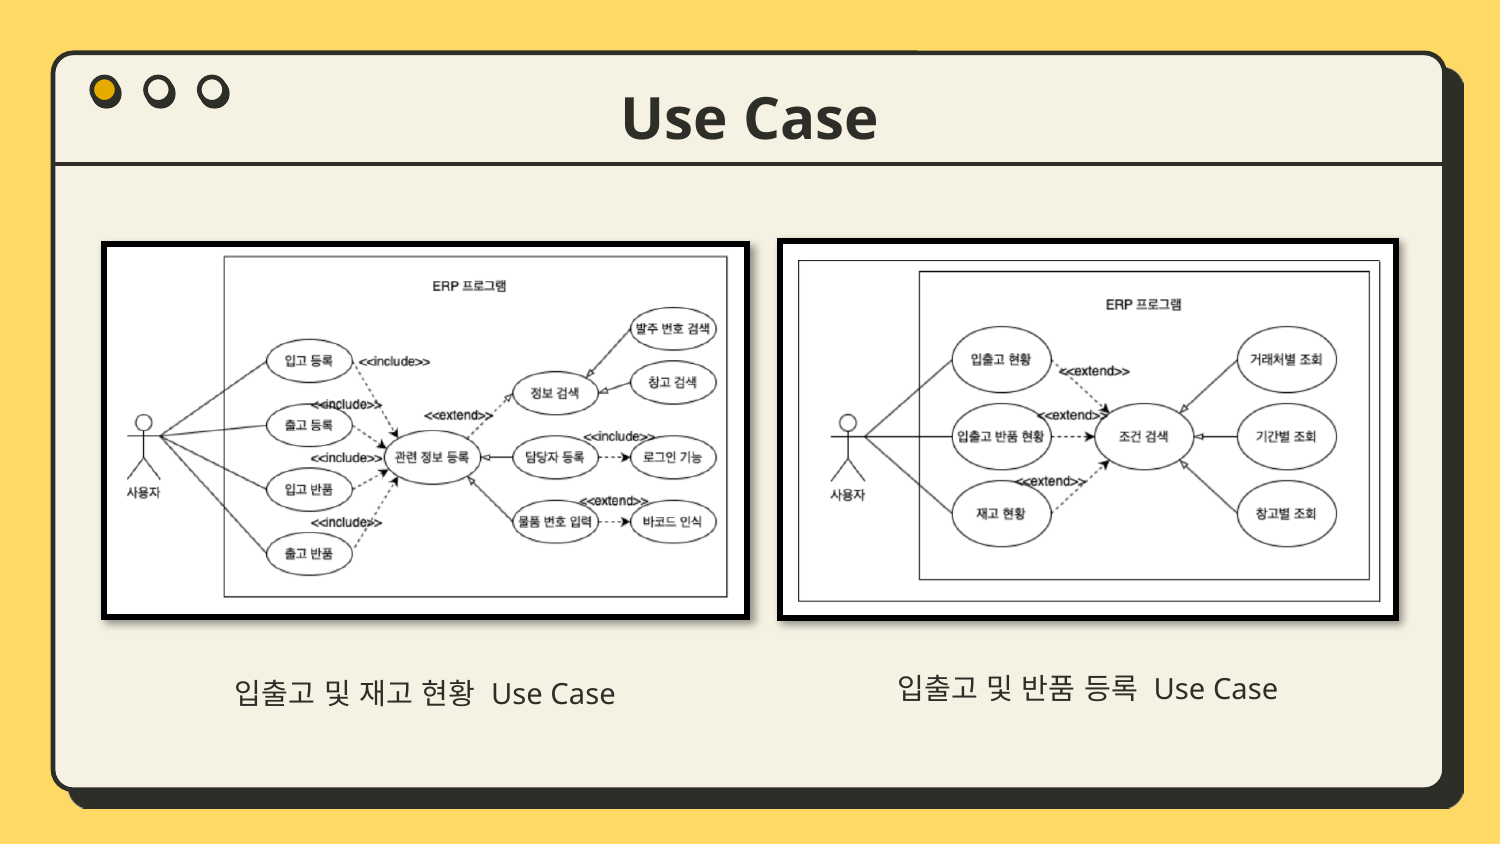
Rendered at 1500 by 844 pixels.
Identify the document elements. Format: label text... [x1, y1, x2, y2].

text_box Use Case [118, 86, 1382, 167]
text_box [0, 0, 1500, 75]
text_box [79, 75, 1035, 130]
subtitle 입출고 및 재고 현황 Use Case [0, 659, 868, 726]
text_box 입출고 및 반품 등록 Use Case [646, 655, 1500, 721]
picture [782, 243, 1394, 616]
picture [106, 246, 745, 615]
